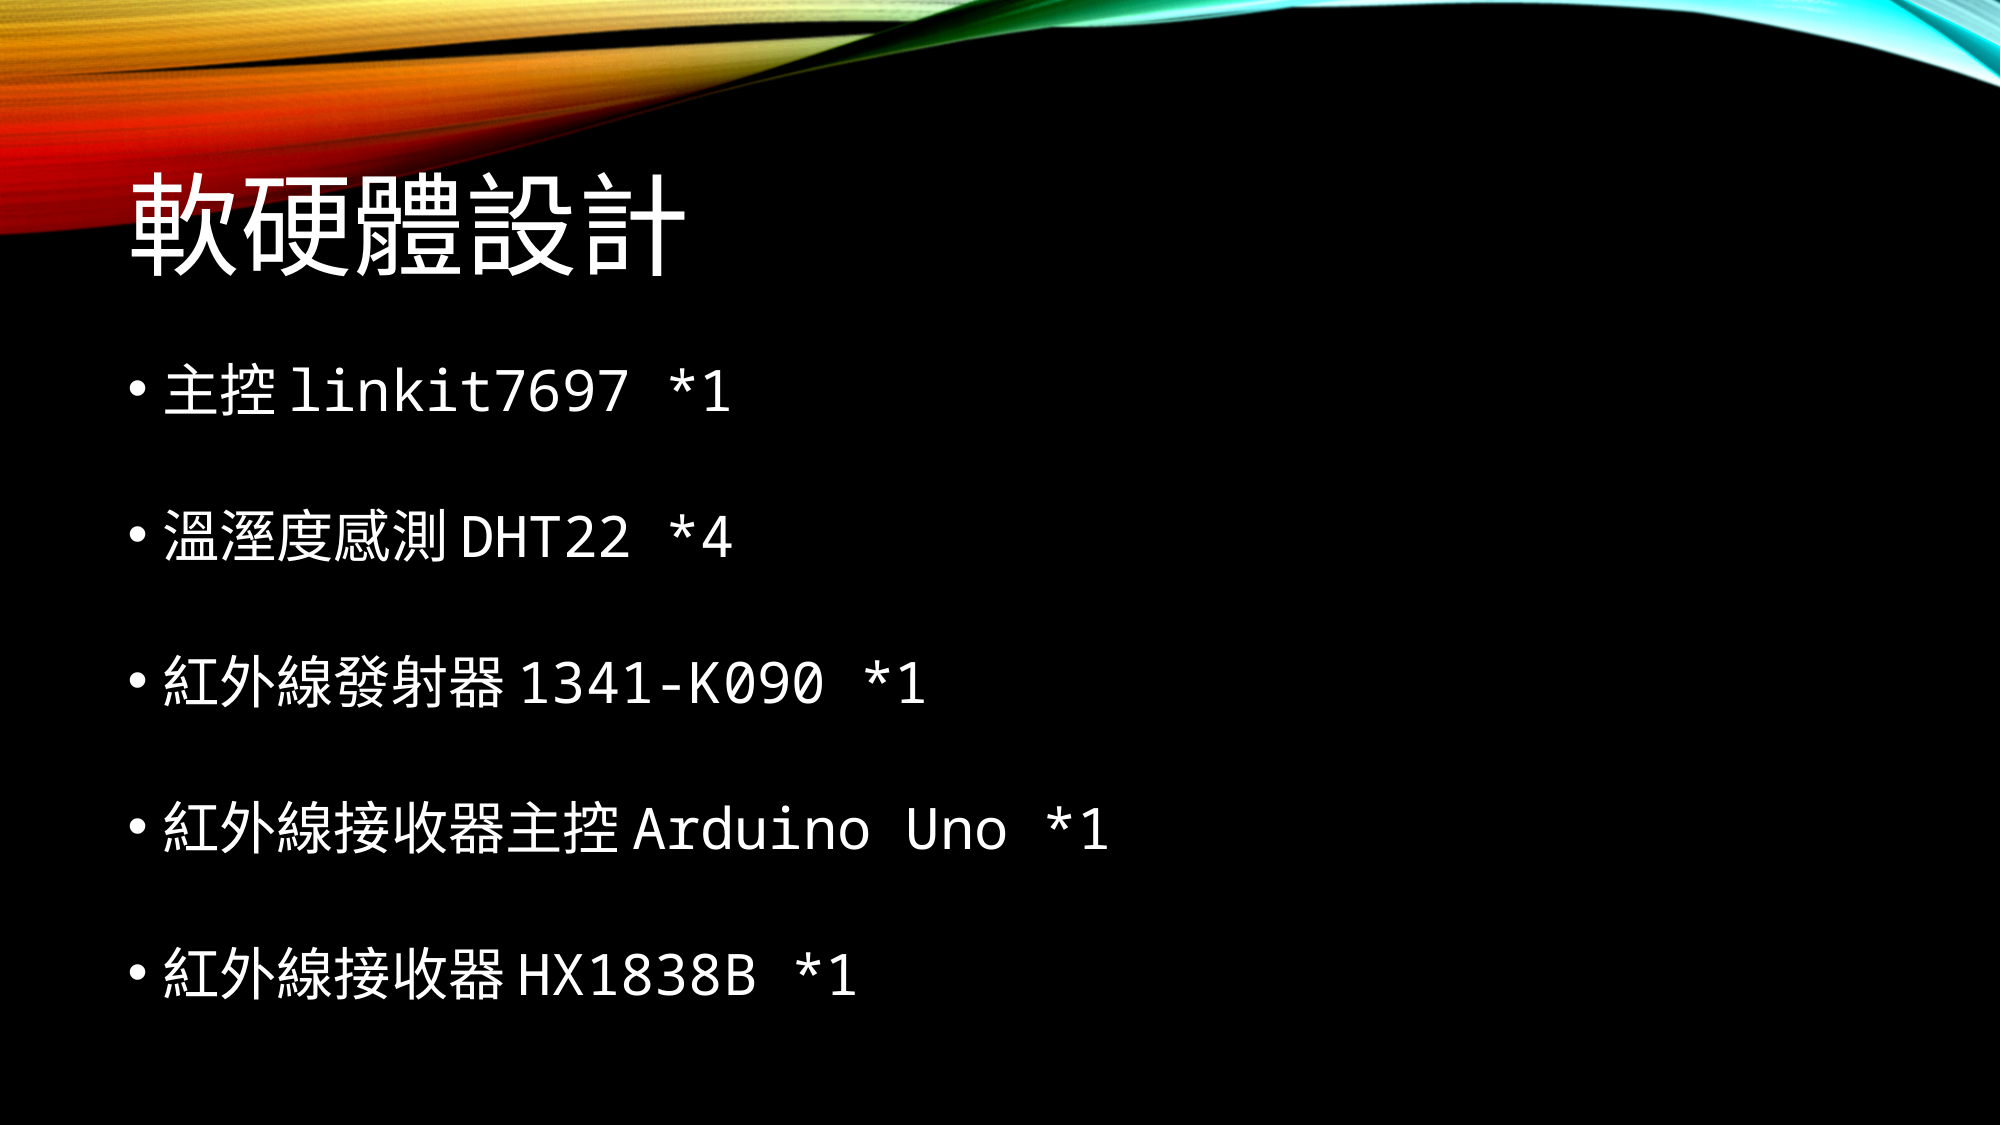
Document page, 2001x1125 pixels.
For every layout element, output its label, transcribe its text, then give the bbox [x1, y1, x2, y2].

list 主控linkit7697 *1 溫溼度感測DHT22 *4 紅外線發射器1341-K090 *1 紅外線接收器主控Arduino Uno *1 紅外線接收器HX1838B *1 [112, 360, 1888, 1021]
title 軟硬體設計 [112, 125, 1888, 338]
picture [0, 0, 2000, 237]
